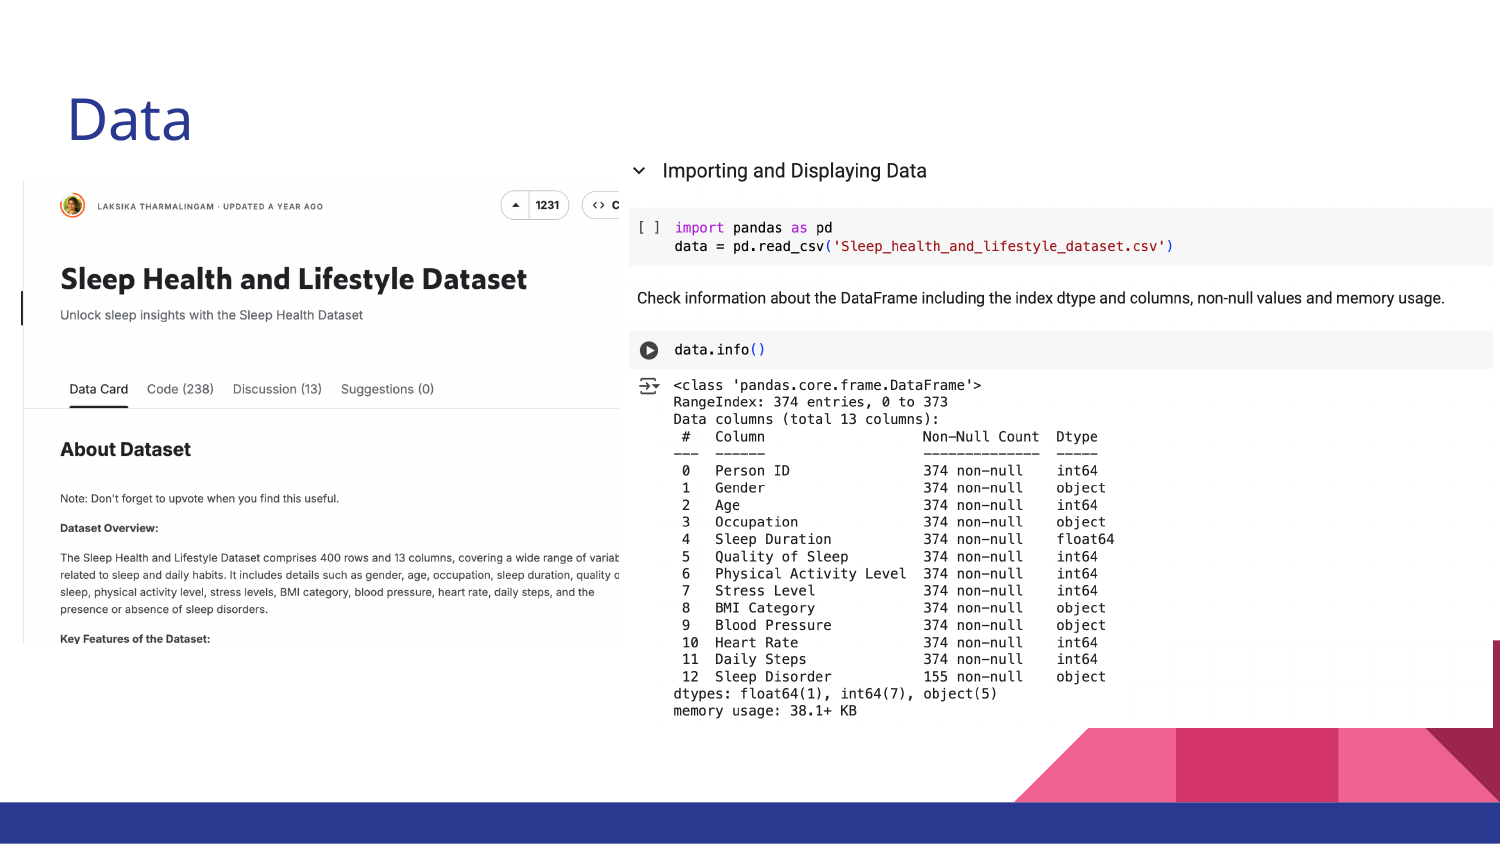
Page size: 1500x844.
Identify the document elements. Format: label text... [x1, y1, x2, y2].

title Data [51, 67, 1449, 167]
picture [21, 161, 1493, 728]
